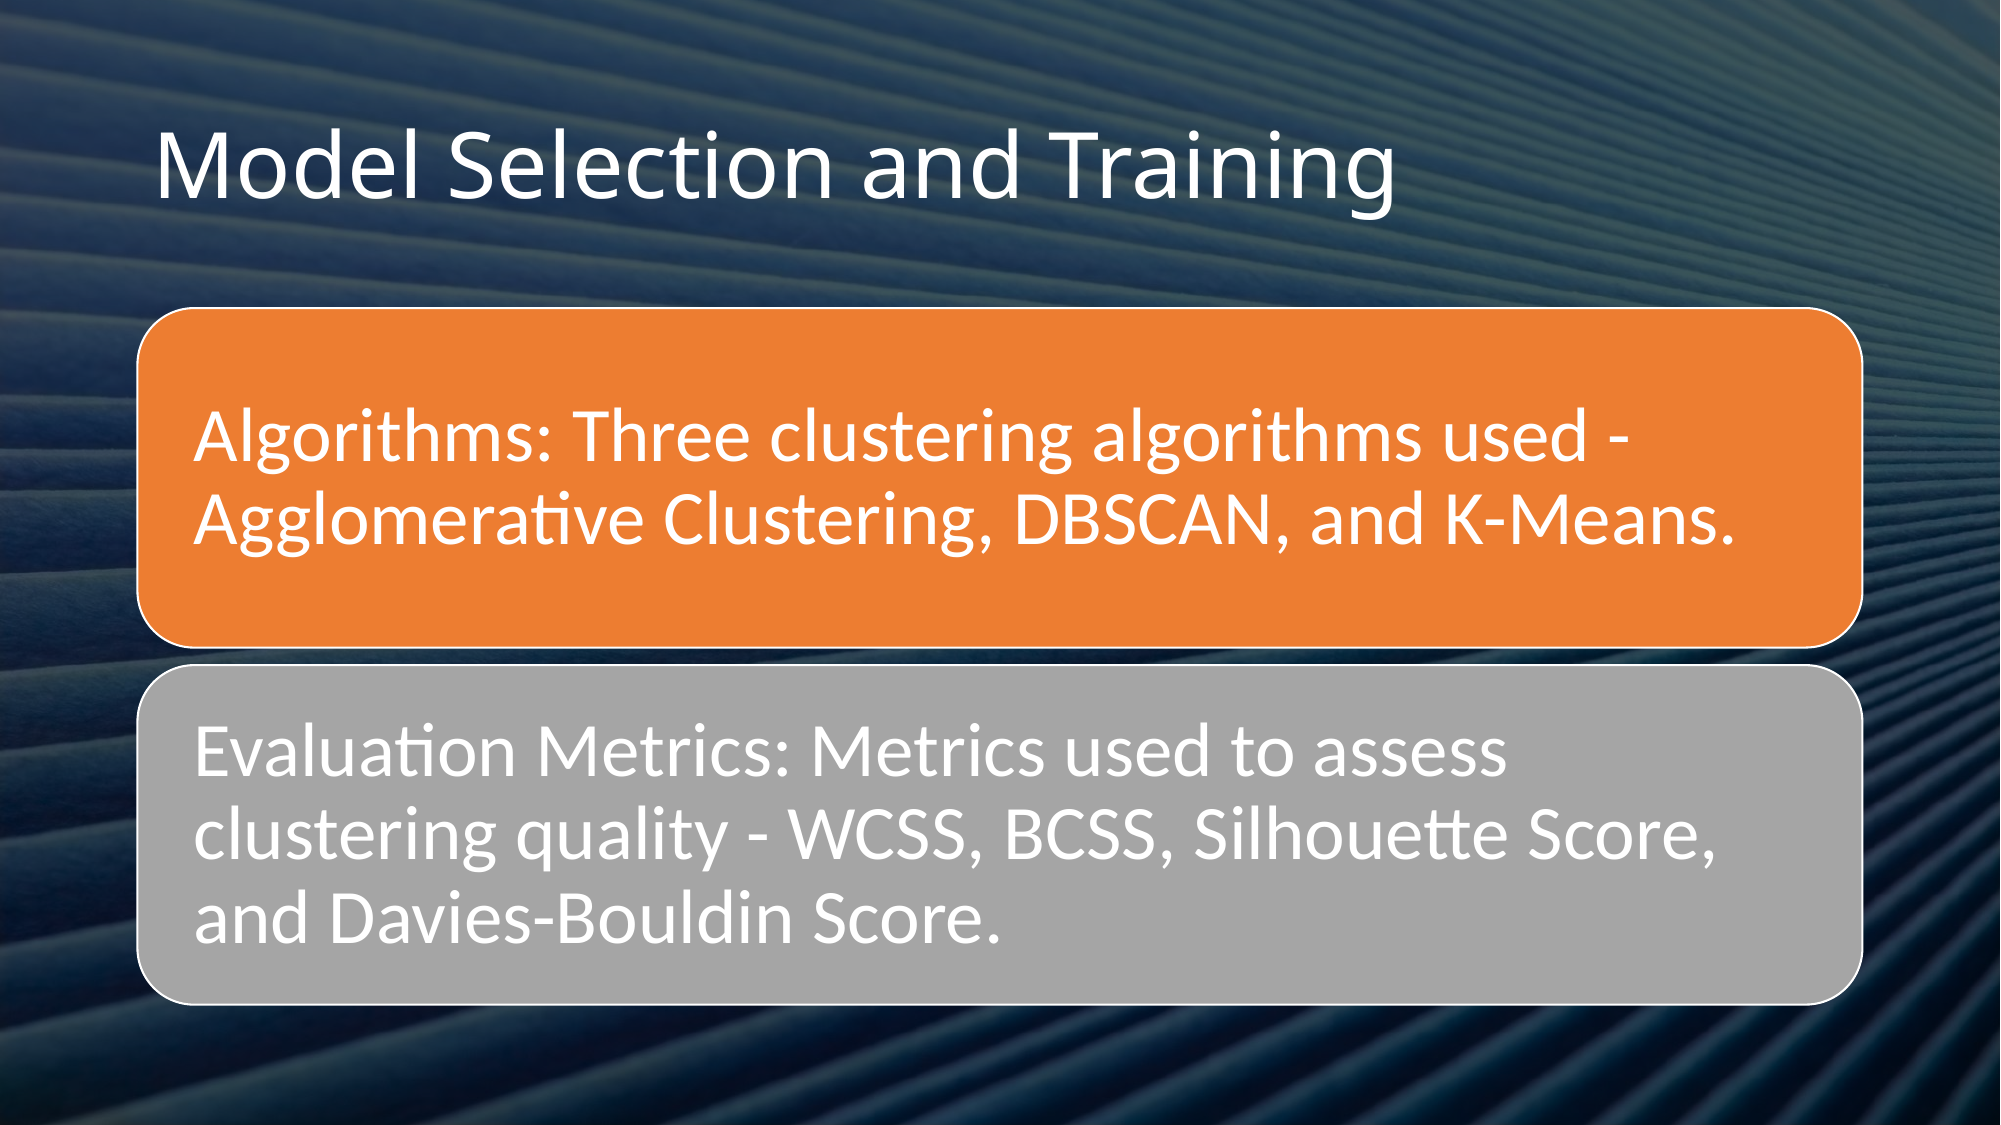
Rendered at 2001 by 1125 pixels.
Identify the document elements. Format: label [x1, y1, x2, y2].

list [137, 299, 1863, 1014]
picture [0, 0, 2000, 1125]
